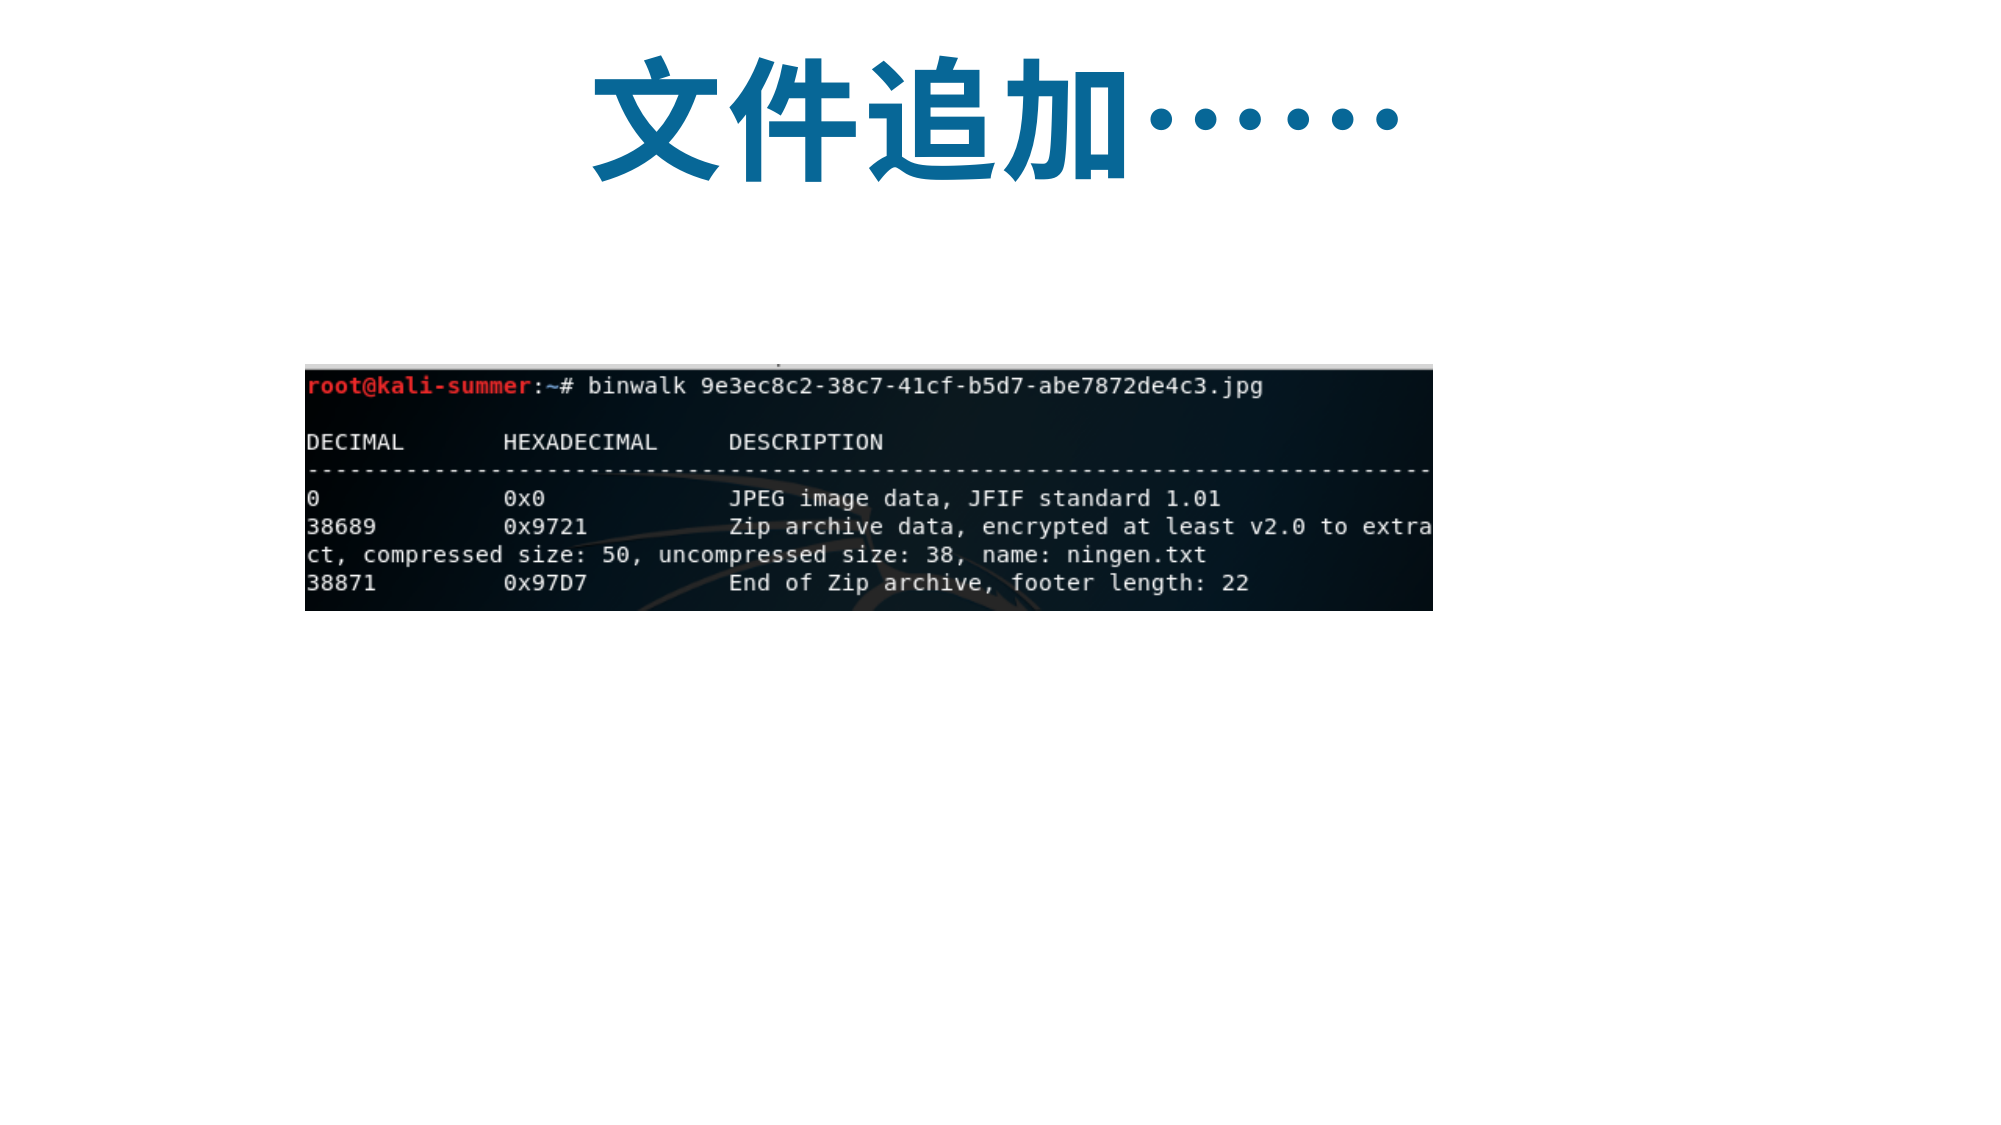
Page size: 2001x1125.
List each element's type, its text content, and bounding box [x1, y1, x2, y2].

title 文件追加…… [99, 45, 1900, 233]
picture [305, 364, 1433, 612]
